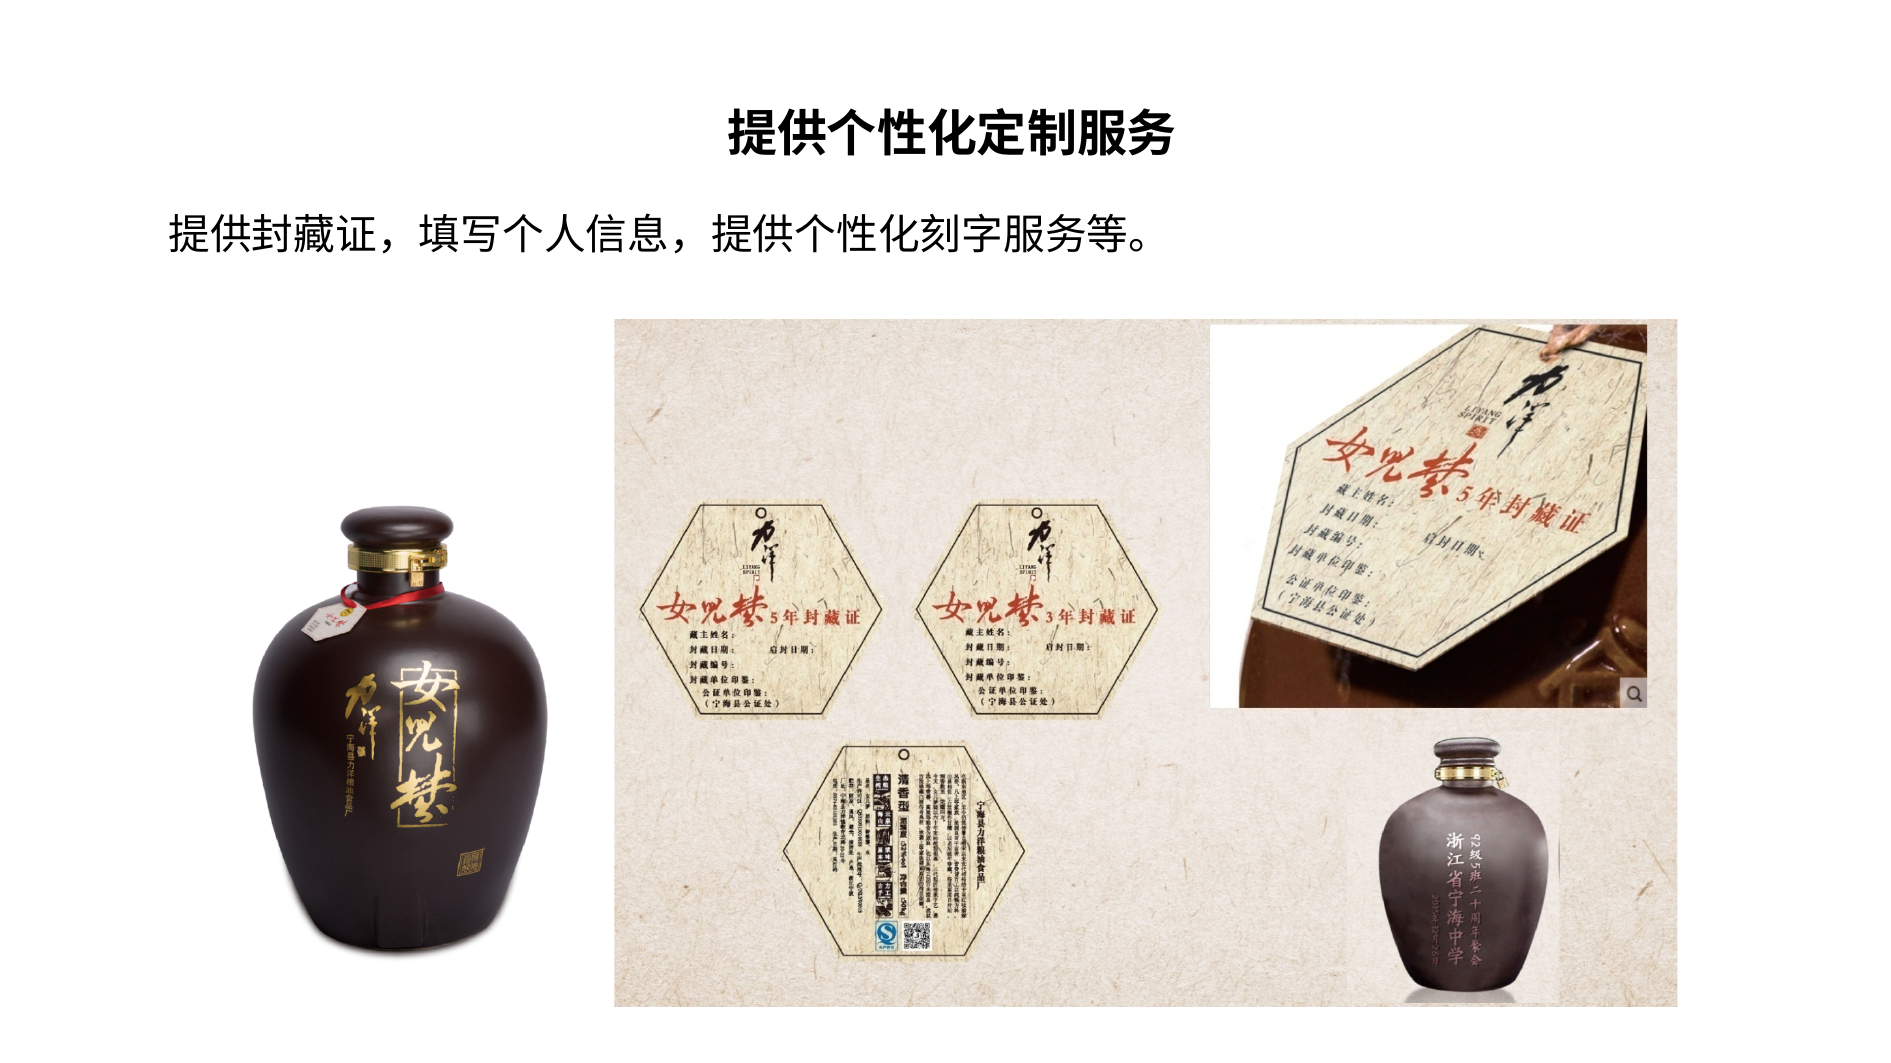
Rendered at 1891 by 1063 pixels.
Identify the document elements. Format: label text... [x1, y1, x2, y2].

picture [614, 318, 1678, 1007]
text_box 提供个性化定制服务 [712, 94, 1193, 170]
text_box 提供封藏证，填写个人信息，提供个性化刻字服务等。 [153, 200, 1312, 266]
picture [224, 495, 577, 969]
